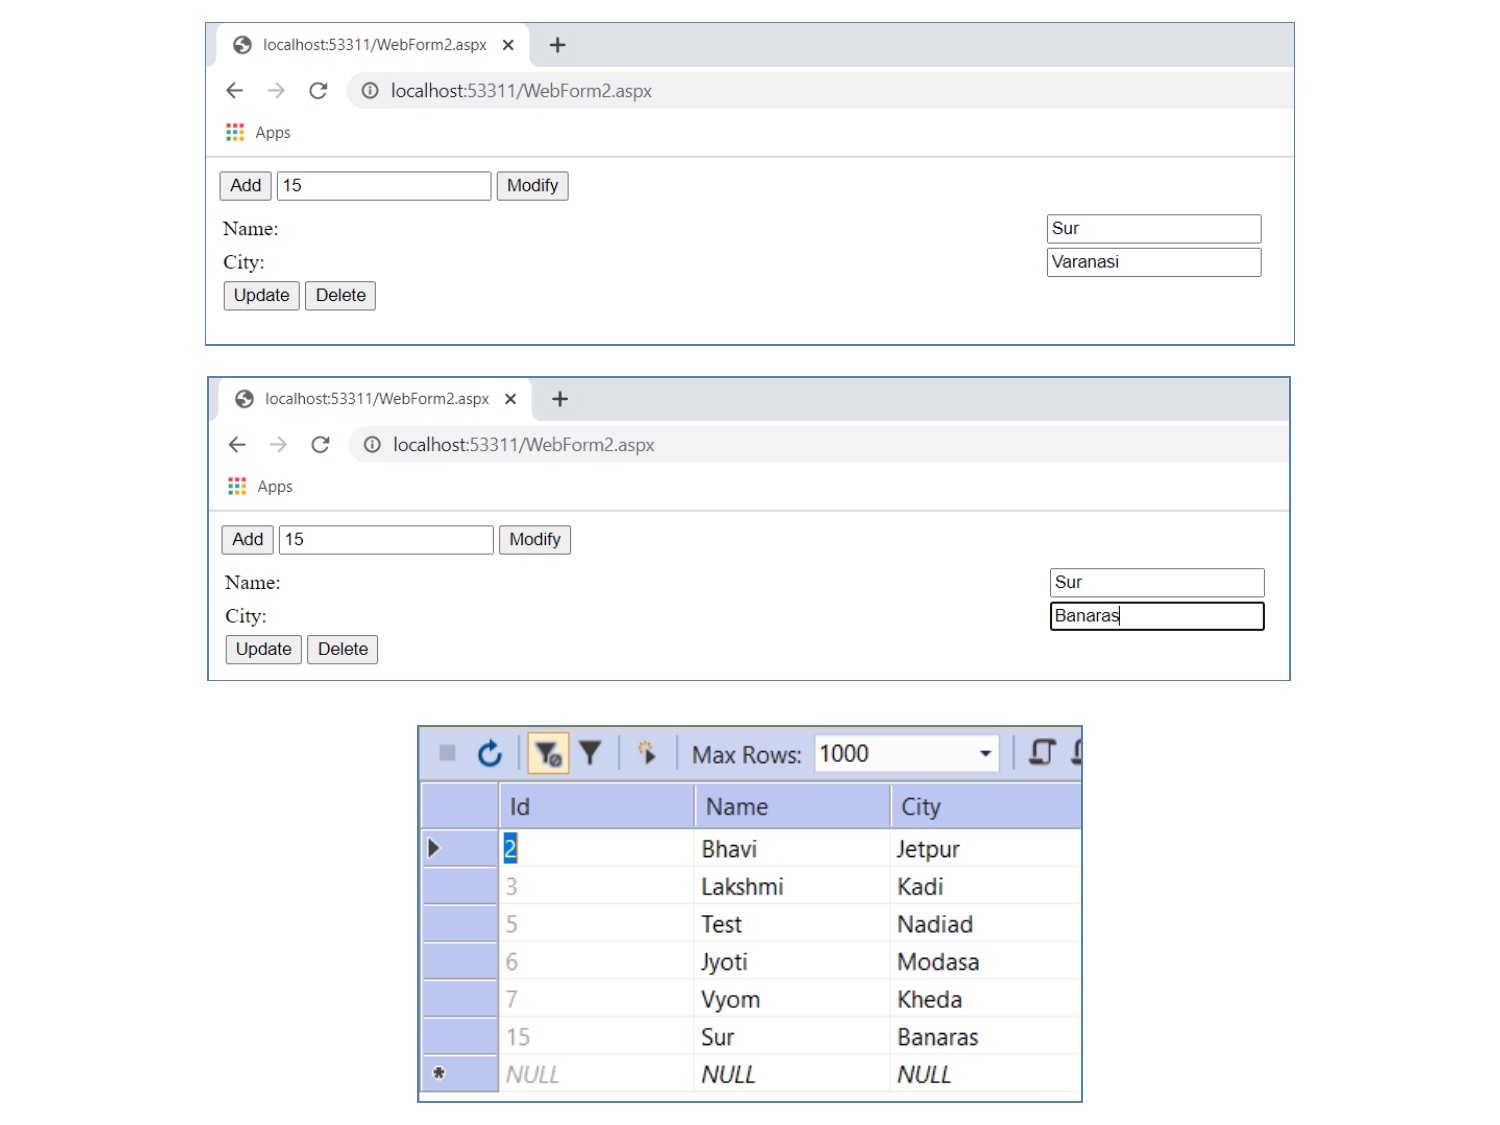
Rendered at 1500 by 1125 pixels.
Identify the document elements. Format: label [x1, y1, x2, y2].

picture [206, 23, 1294, 345]
picture [208, 377, 1290, 680]
picture [418, 726, 1082, 1102]
